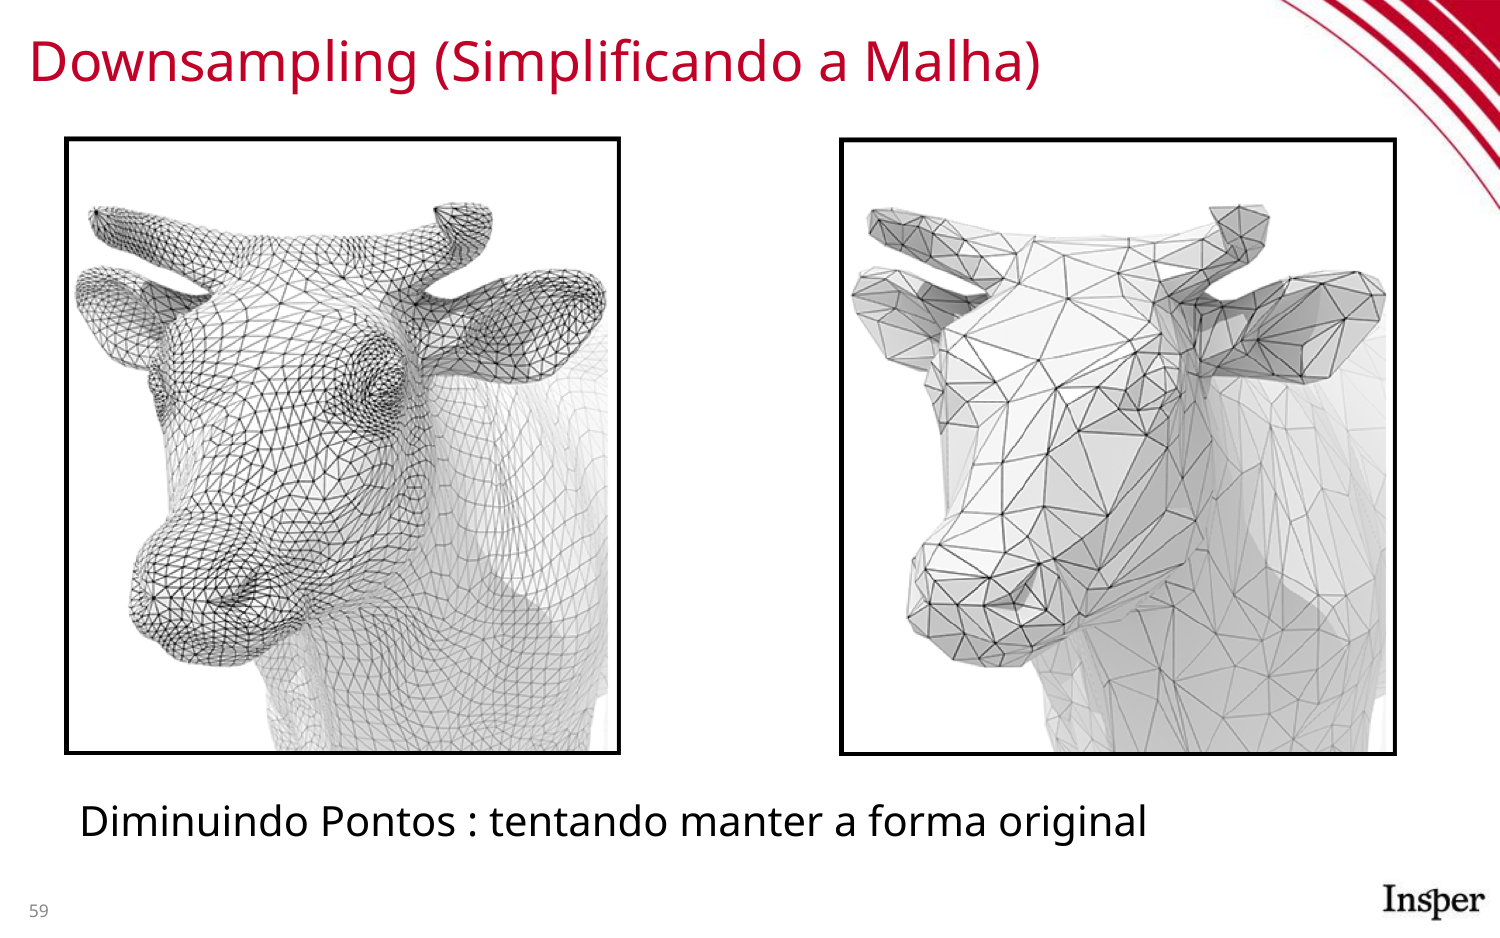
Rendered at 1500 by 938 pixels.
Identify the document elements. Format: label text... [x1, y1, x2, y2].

title Downsampling (Simplificando a Malha) [13, 18, 1397, 104]
list Diminuindo Pontos : tentando manter a forma original [64, 787, 1447, 907]
slide_number 59 [0, 887, 78, 938]
picture [63, 0, 1500, 938]
